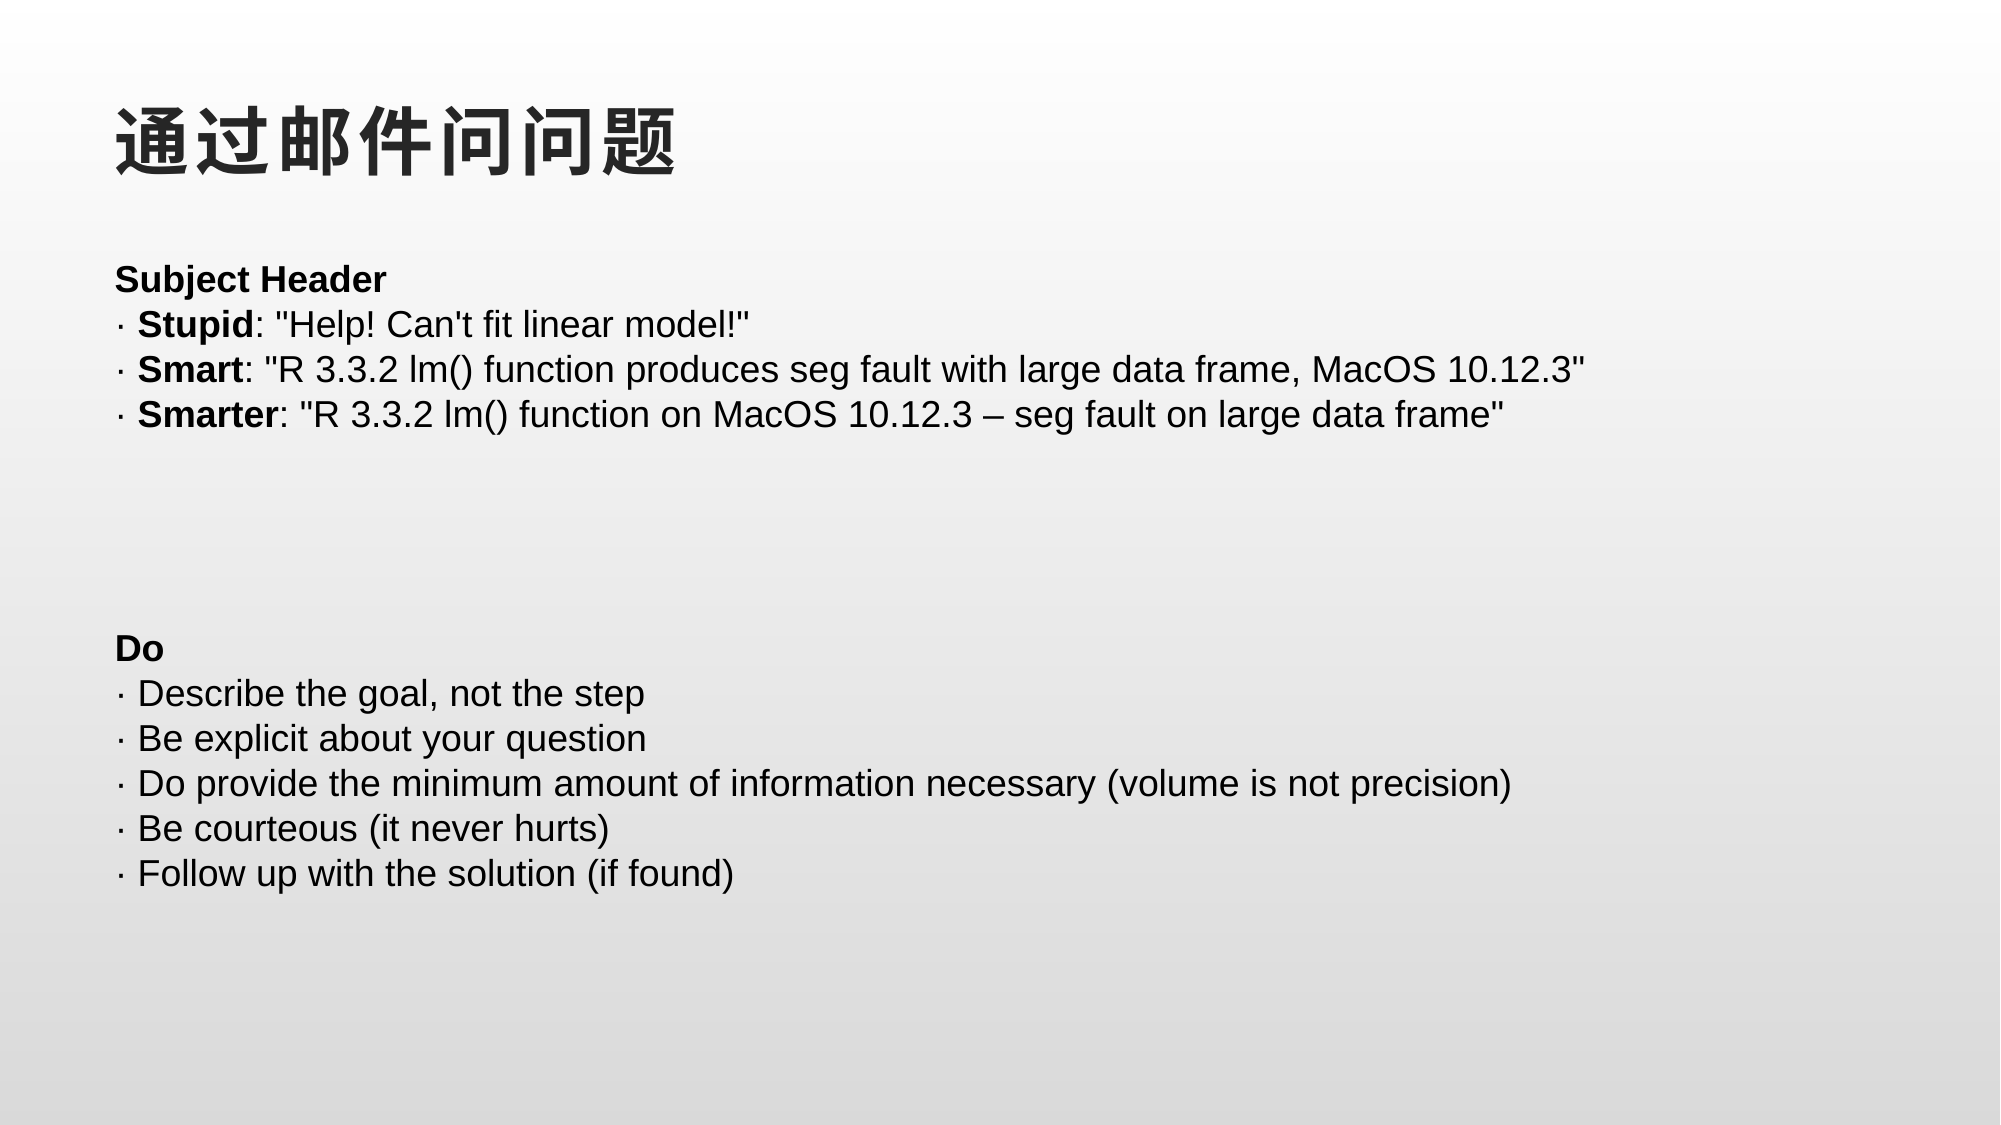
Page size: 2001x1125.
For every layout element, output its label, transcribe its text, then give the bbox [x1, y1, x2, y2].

text_box Subject Header · Stupid: "Help! Can't fit linear model!" · Smart: "R 3.3.2 lm() function produces seg fault with large data frame, MacOS 10.12.3" · Smarter: "R 3.3.2 lm() function on MacOS 10.12.3 – seg fault on large data frame" [99, 247, 1900, 443]
title 通过邮件问问题 [99, 45, 1900, 233]
text_box Do · Describe the goal, not the step · Be explicit about your question · Do provide the minimum amount of information necessary (volume is not precision) · Be courteous (it never hurts) · Follow up with the solution (if found) [99, 616, 1861, 902]
